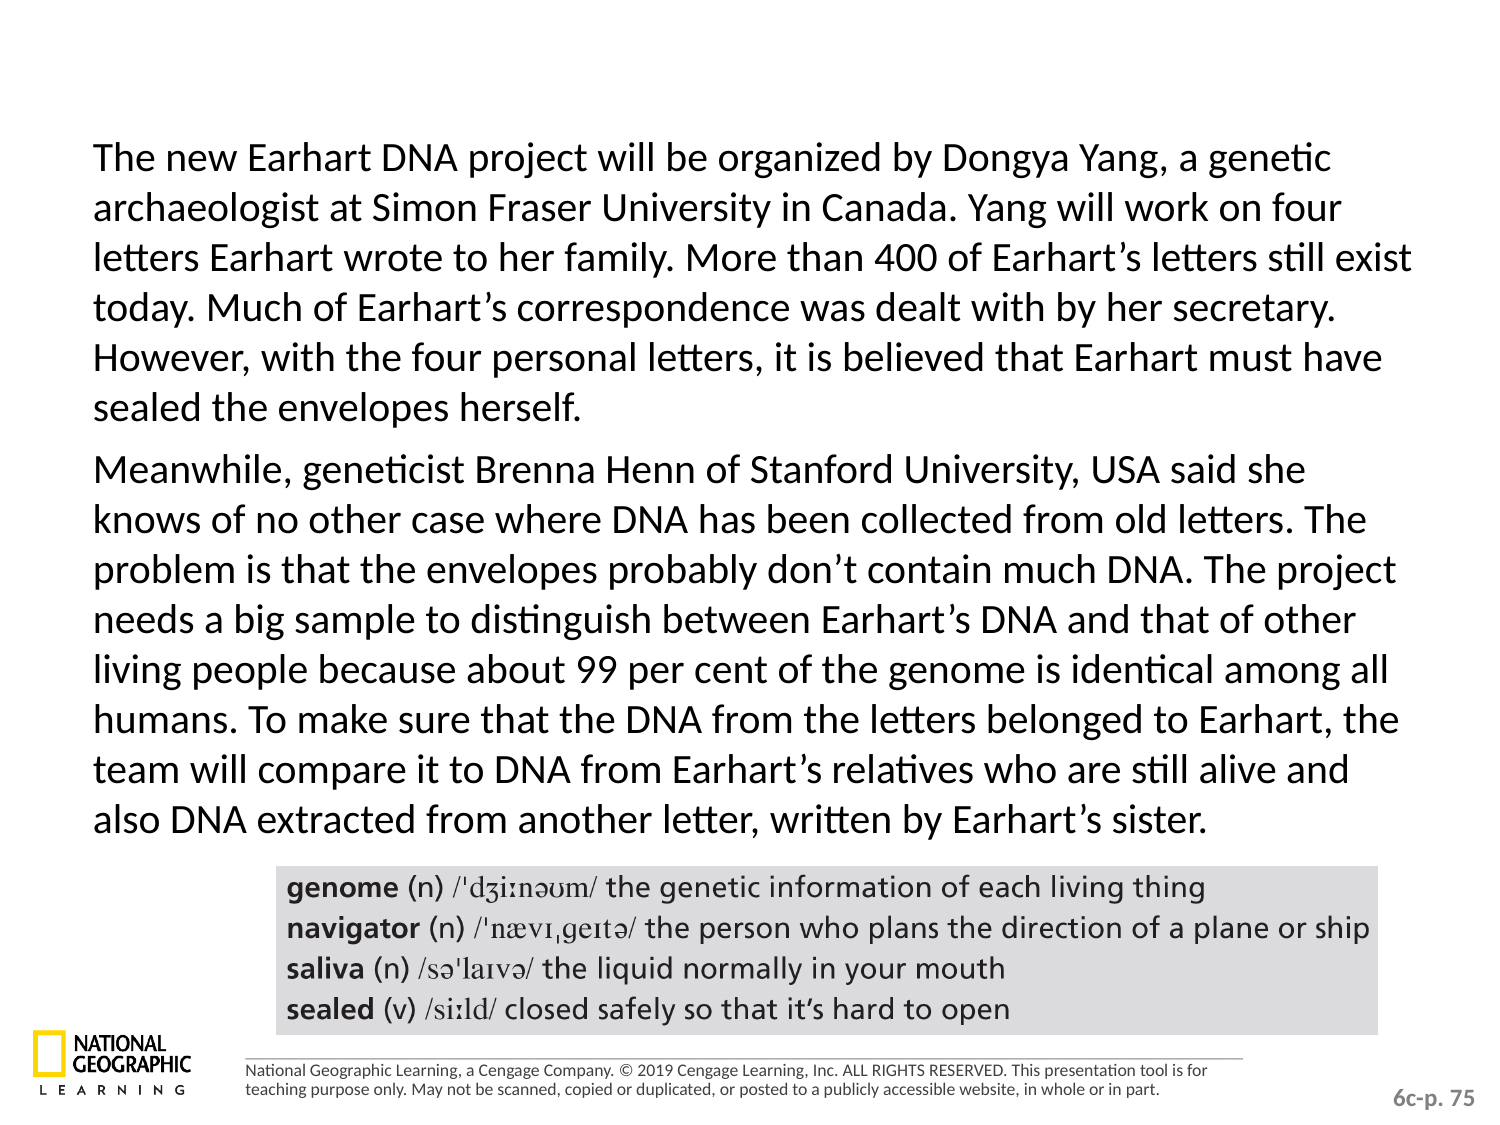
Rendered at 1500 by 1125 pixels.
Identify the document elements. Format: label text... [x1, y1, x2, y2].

text_box The new Earhart DNA project will be organized by Dongya Yang, a genetic archaeologist at Simon Fraser University in Canada. Yang will work on four letters Earhart wrote to her family. More than 400 of Earhart’s letters still exist today. Much of Earhart’s correspondence was dealt with by her secretary. However, with the four personal letters, it is believed that Earhart must have sealed the envelopes herself. Meanwhile, geneticist Brenna Henn of Stanford University, USA said she knows of no other case where DNA has been collected from old letters. The problem is that the envelopes probably don’t contain much DNA. The project needs a big sample to distinguish between Earhart’s DNA and that of other living people because about 99 per cent of the genome is identical among all humans. To make sure that the DNA from the letters belonged to Earhart, the team will compare it to DNA from Earhart’s relatives who are still alive and also DNA extracted from another letter, written by Earhart’s sister. [78, 122, 1431, 850]
text_box 6c-p. 75 [1322, 1073, 1491, 1119]
picture [33, 1030, 191, 1095]
picture [275, 866, 1378, 1035]
